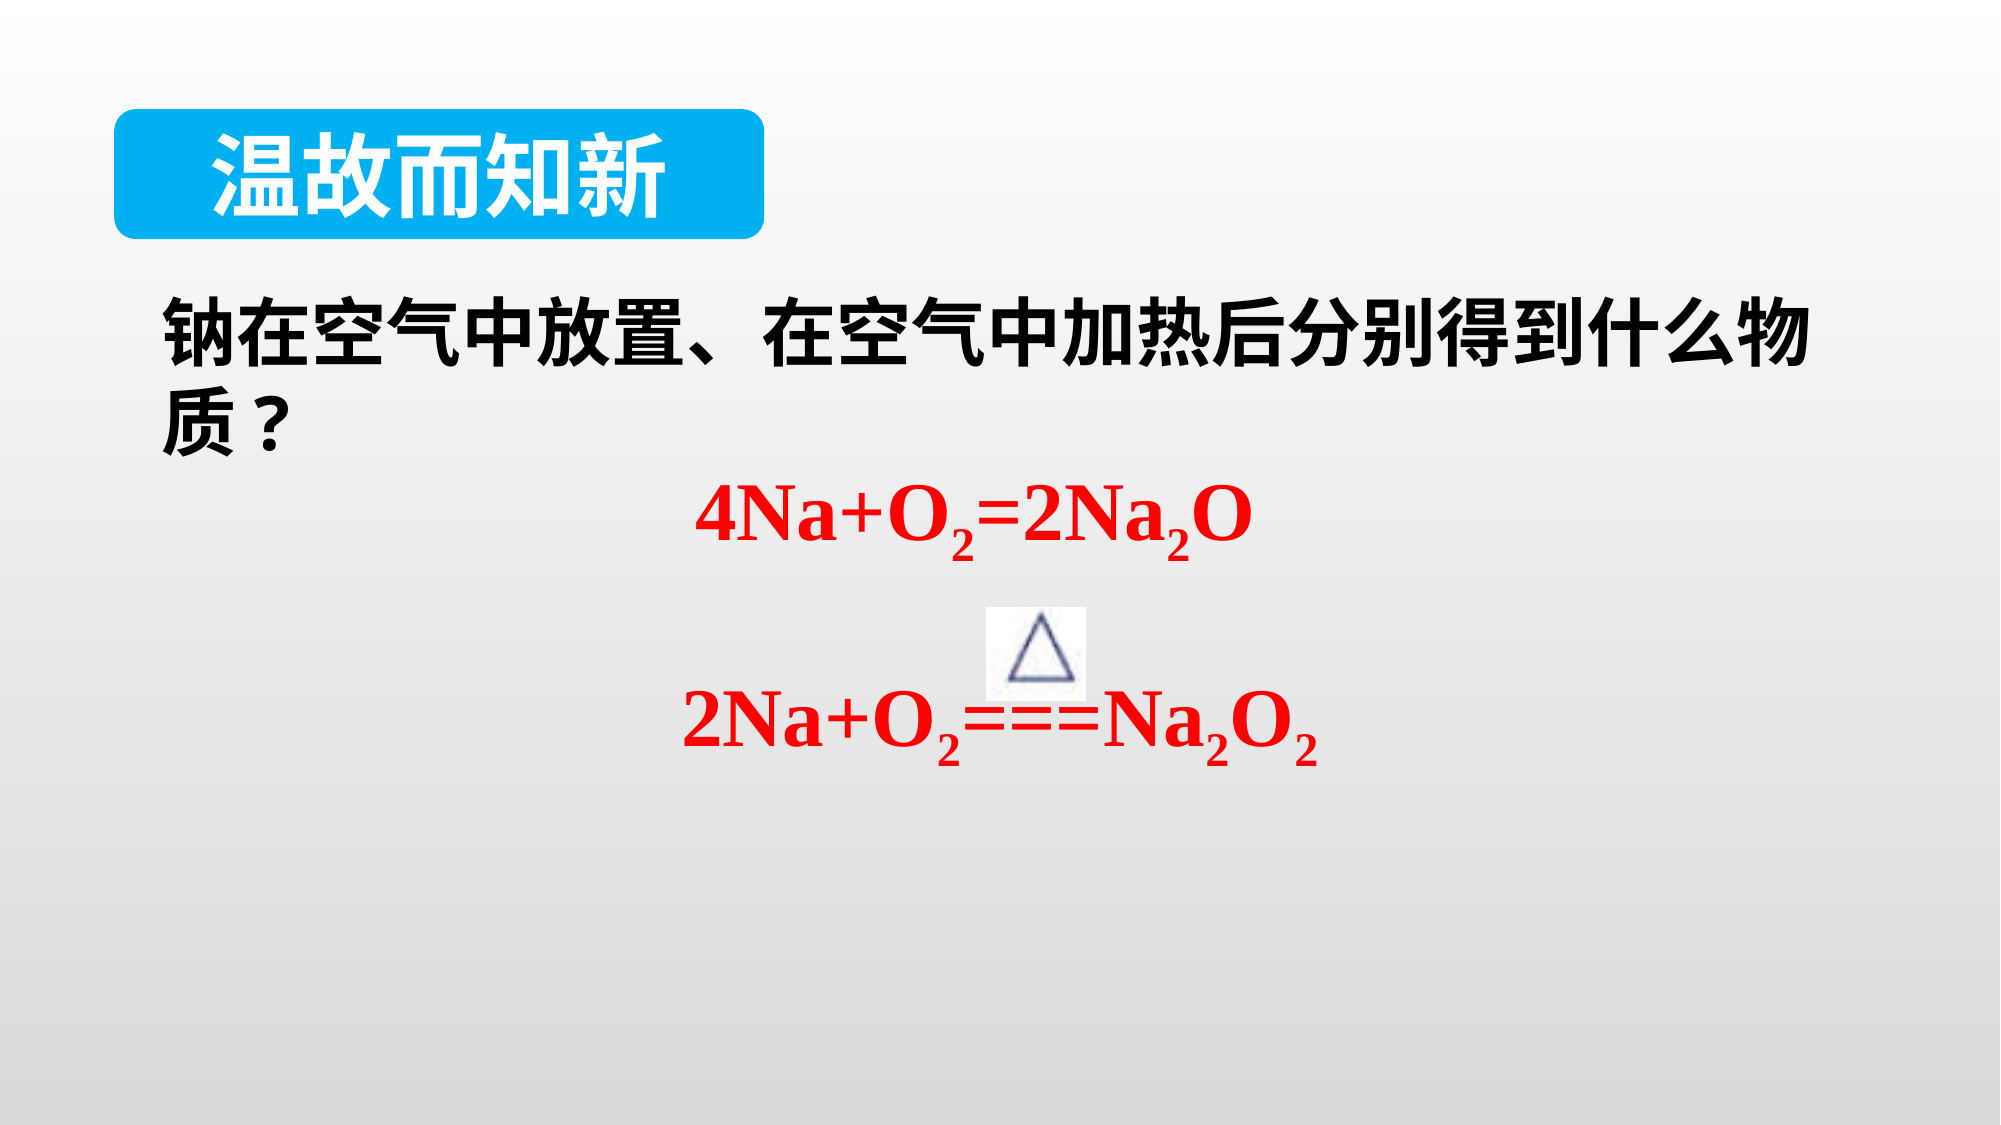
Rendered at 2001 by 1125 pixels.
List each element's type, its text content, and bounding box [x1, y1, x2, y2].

text_box 钠在空气中放置、在空气中加热后分别得到什么物质? [146, 278, 1854, 473]
text_box 温故而知新 [114, 109, 765, 240]
picture [986, 607, 1086, 701]
text_box 2Na+O2===Na2O2 [666, 655, 1334, 784]
text_box 4Na+O2=2Na2O [680, 450, 1353, 579]
